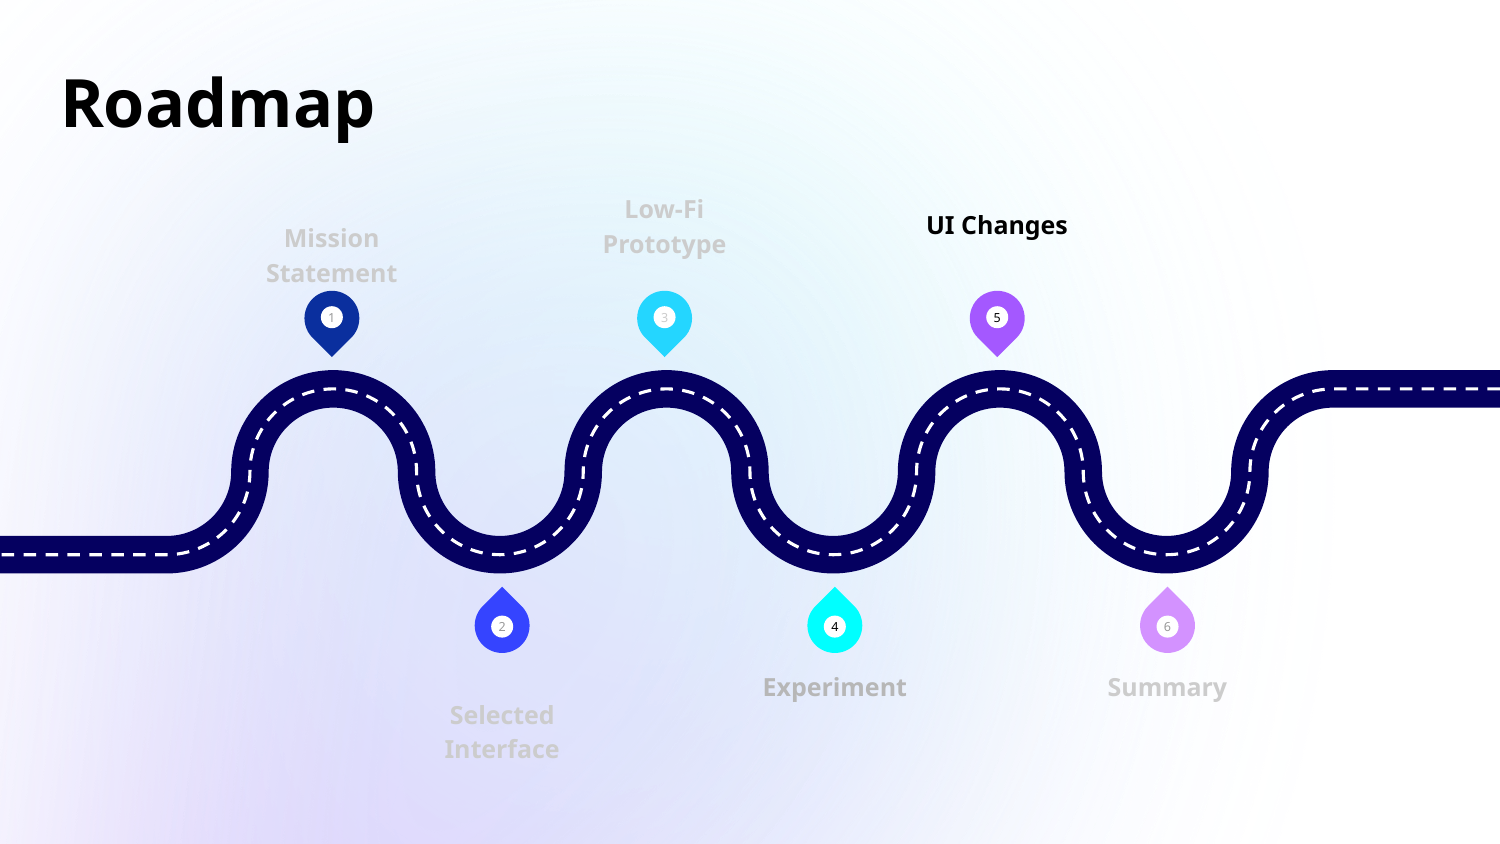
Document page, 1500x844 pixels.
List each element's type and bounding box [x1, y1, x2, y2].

text_box [1128, 586, 1207, 665]
text_box [292, 279, 371, 358]
text_box [958, 279, 1037, 358]
picture [0, 0, 1500, 844]
text_box [625, 279, 704, 358]
text_box [795, 586, 874, 665]
text_box [463, 586, 542, 665]
